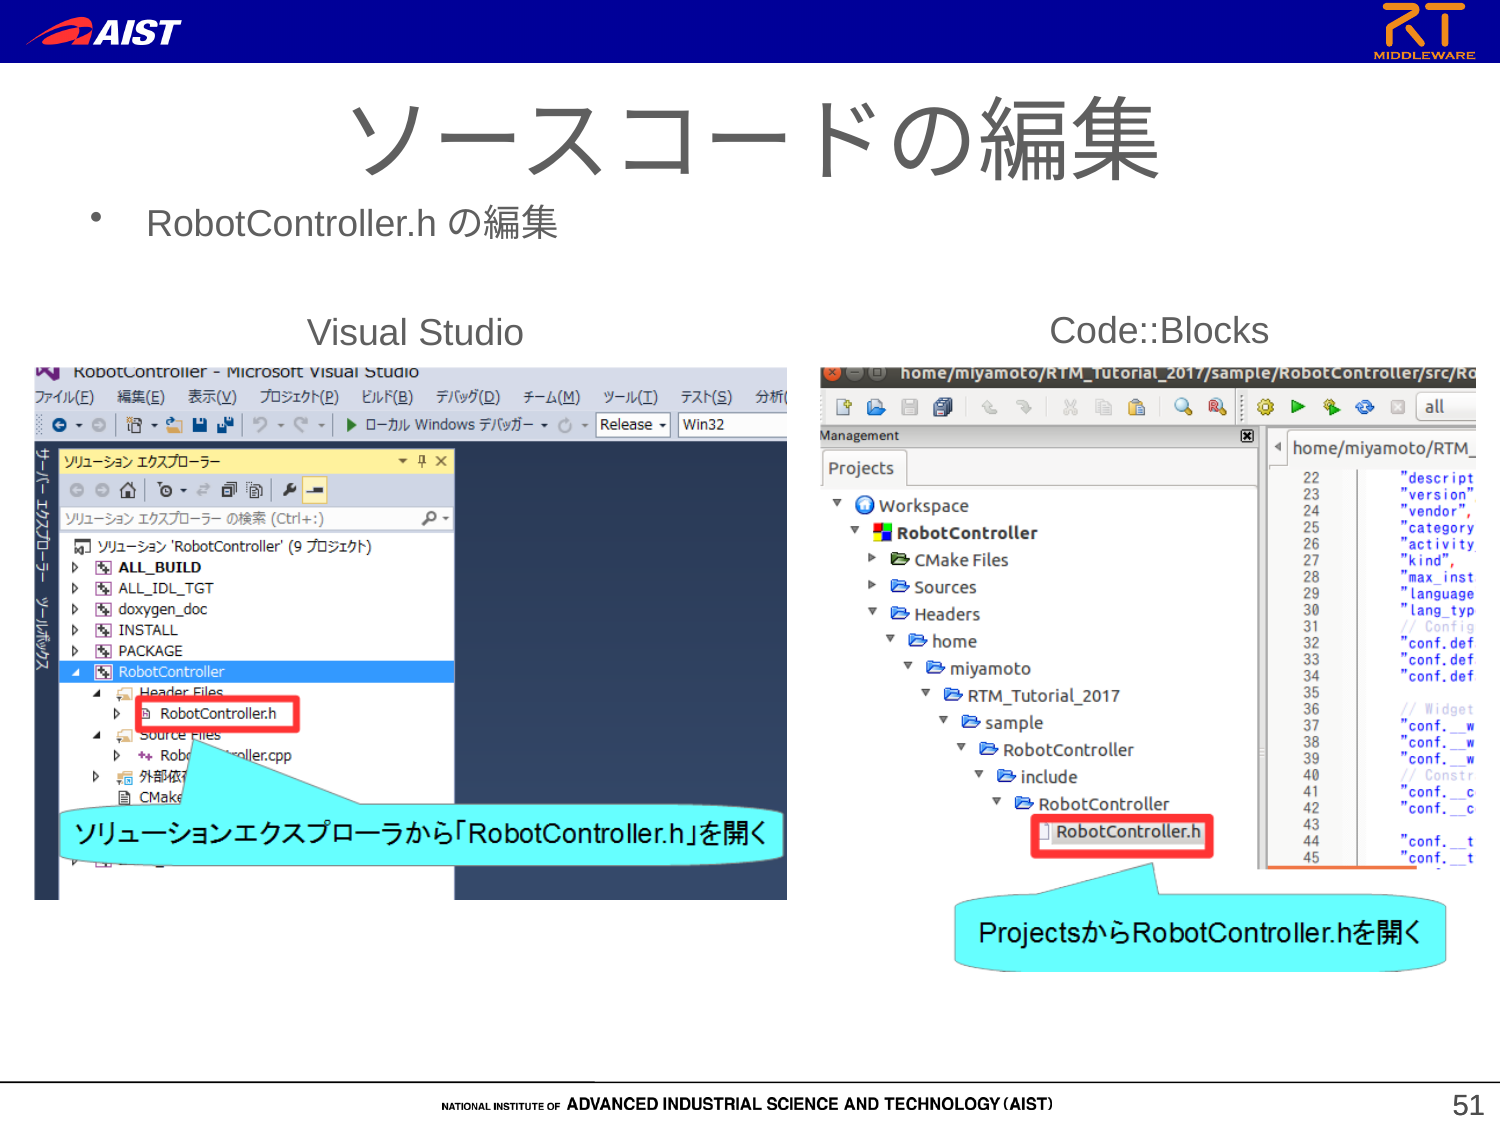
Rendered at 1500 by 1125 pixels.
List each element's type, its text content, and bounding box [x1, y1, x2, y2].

picture [442, 1097, 1052, 1110]
text_box RobotController.hの編集 [74, 200, 1407, 497]
text_box 51 [1149, 1078, 1500, 1125]
picture [34, 367, 788, 900]
picture [0, 0, 1500, 63]
picture [820, 367, 1476, 973]
title ソースコードの編集 [29, 66, 1474, 208]
text_box Code::Blocks [1034, 307, 1348, 365]
text_box Visual Studio [292, 309, 606, 365]
